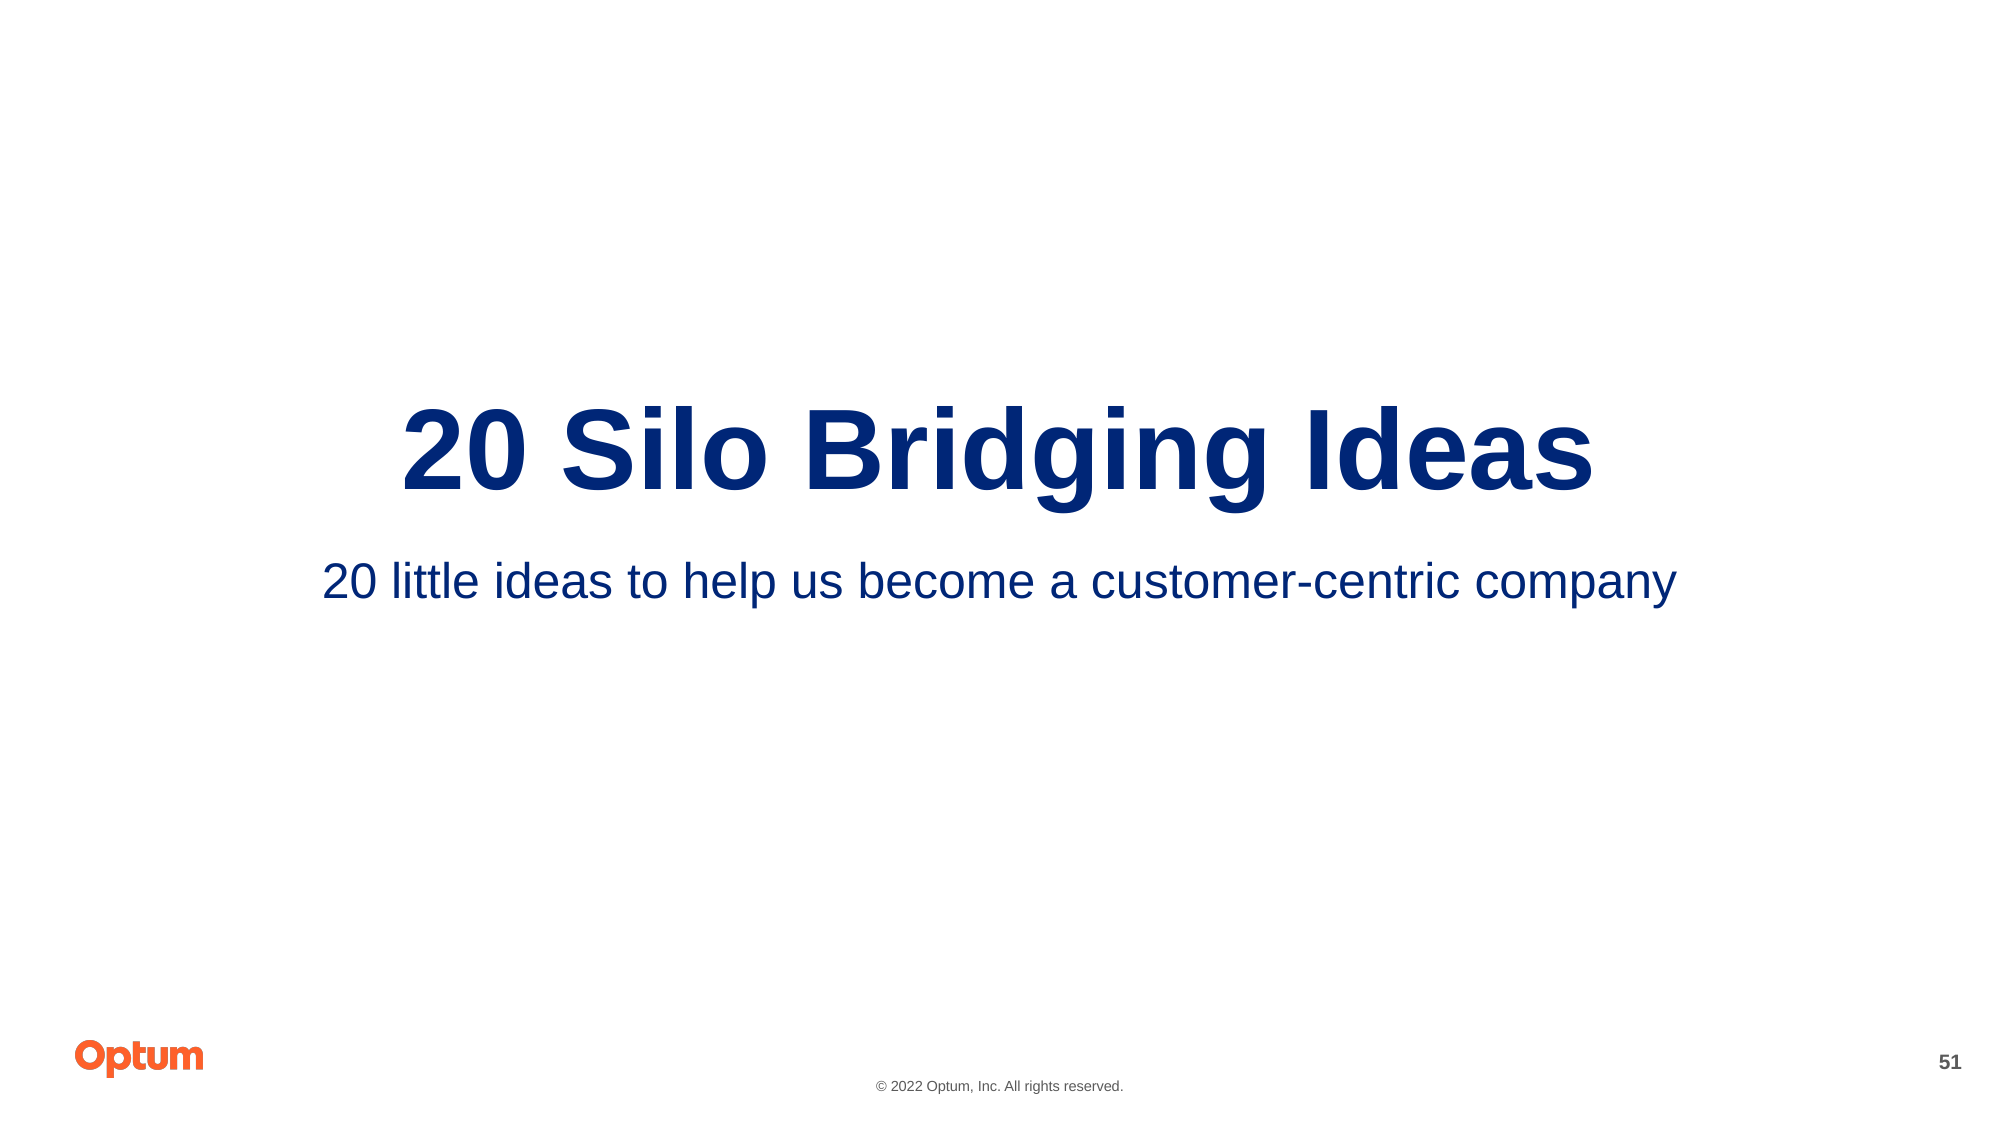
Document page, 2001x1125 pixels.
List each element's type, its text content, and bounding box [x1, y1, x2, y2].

picture [75, 1040, 203, 1078]
title 20 Silo Bridging Ideas [287, 389, 1713, 515]
list 20 little ideas to help us become a customer-centric company [287, 555, 1713, 610]
